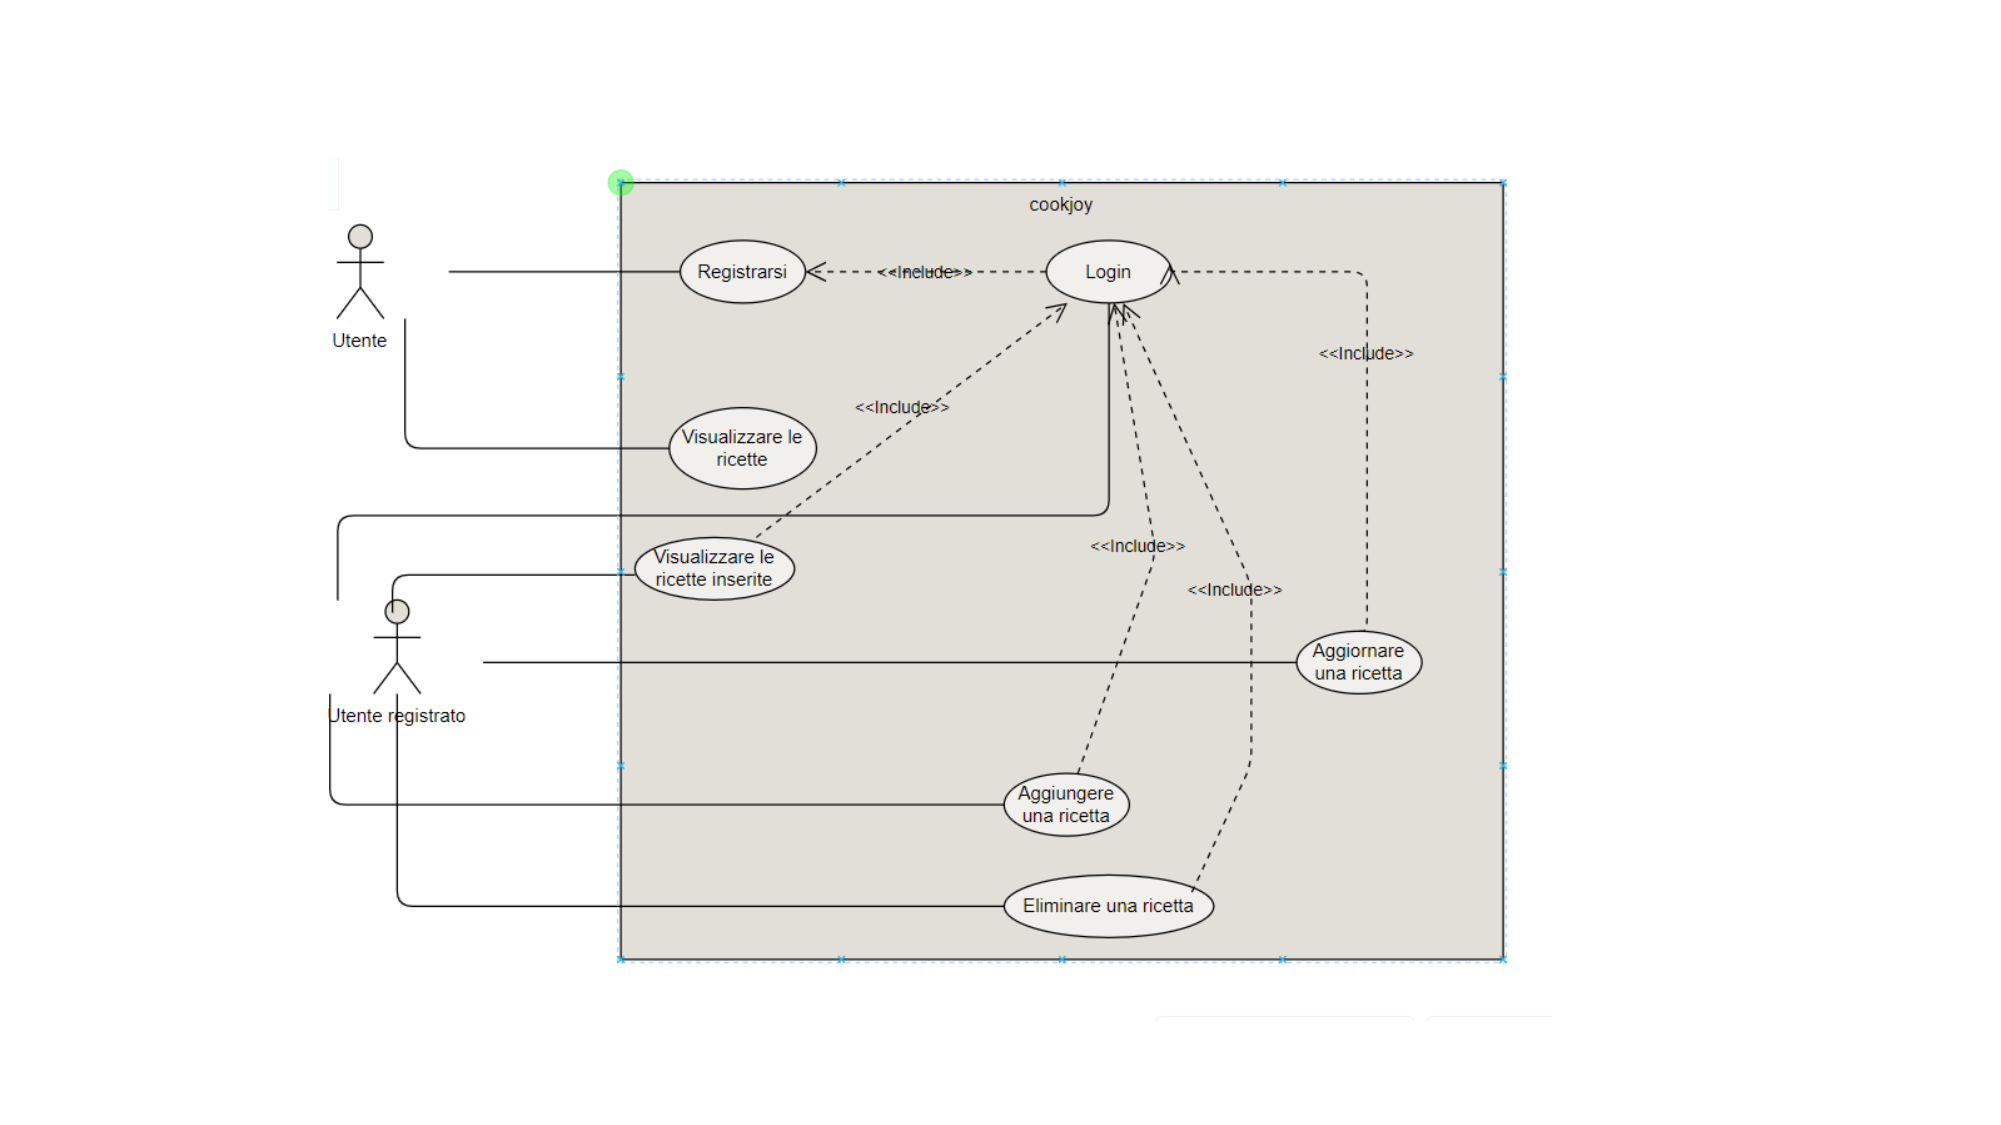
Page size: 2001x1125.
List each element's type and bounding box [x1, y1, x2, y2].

picture [328, 157, 1552, 1022]
